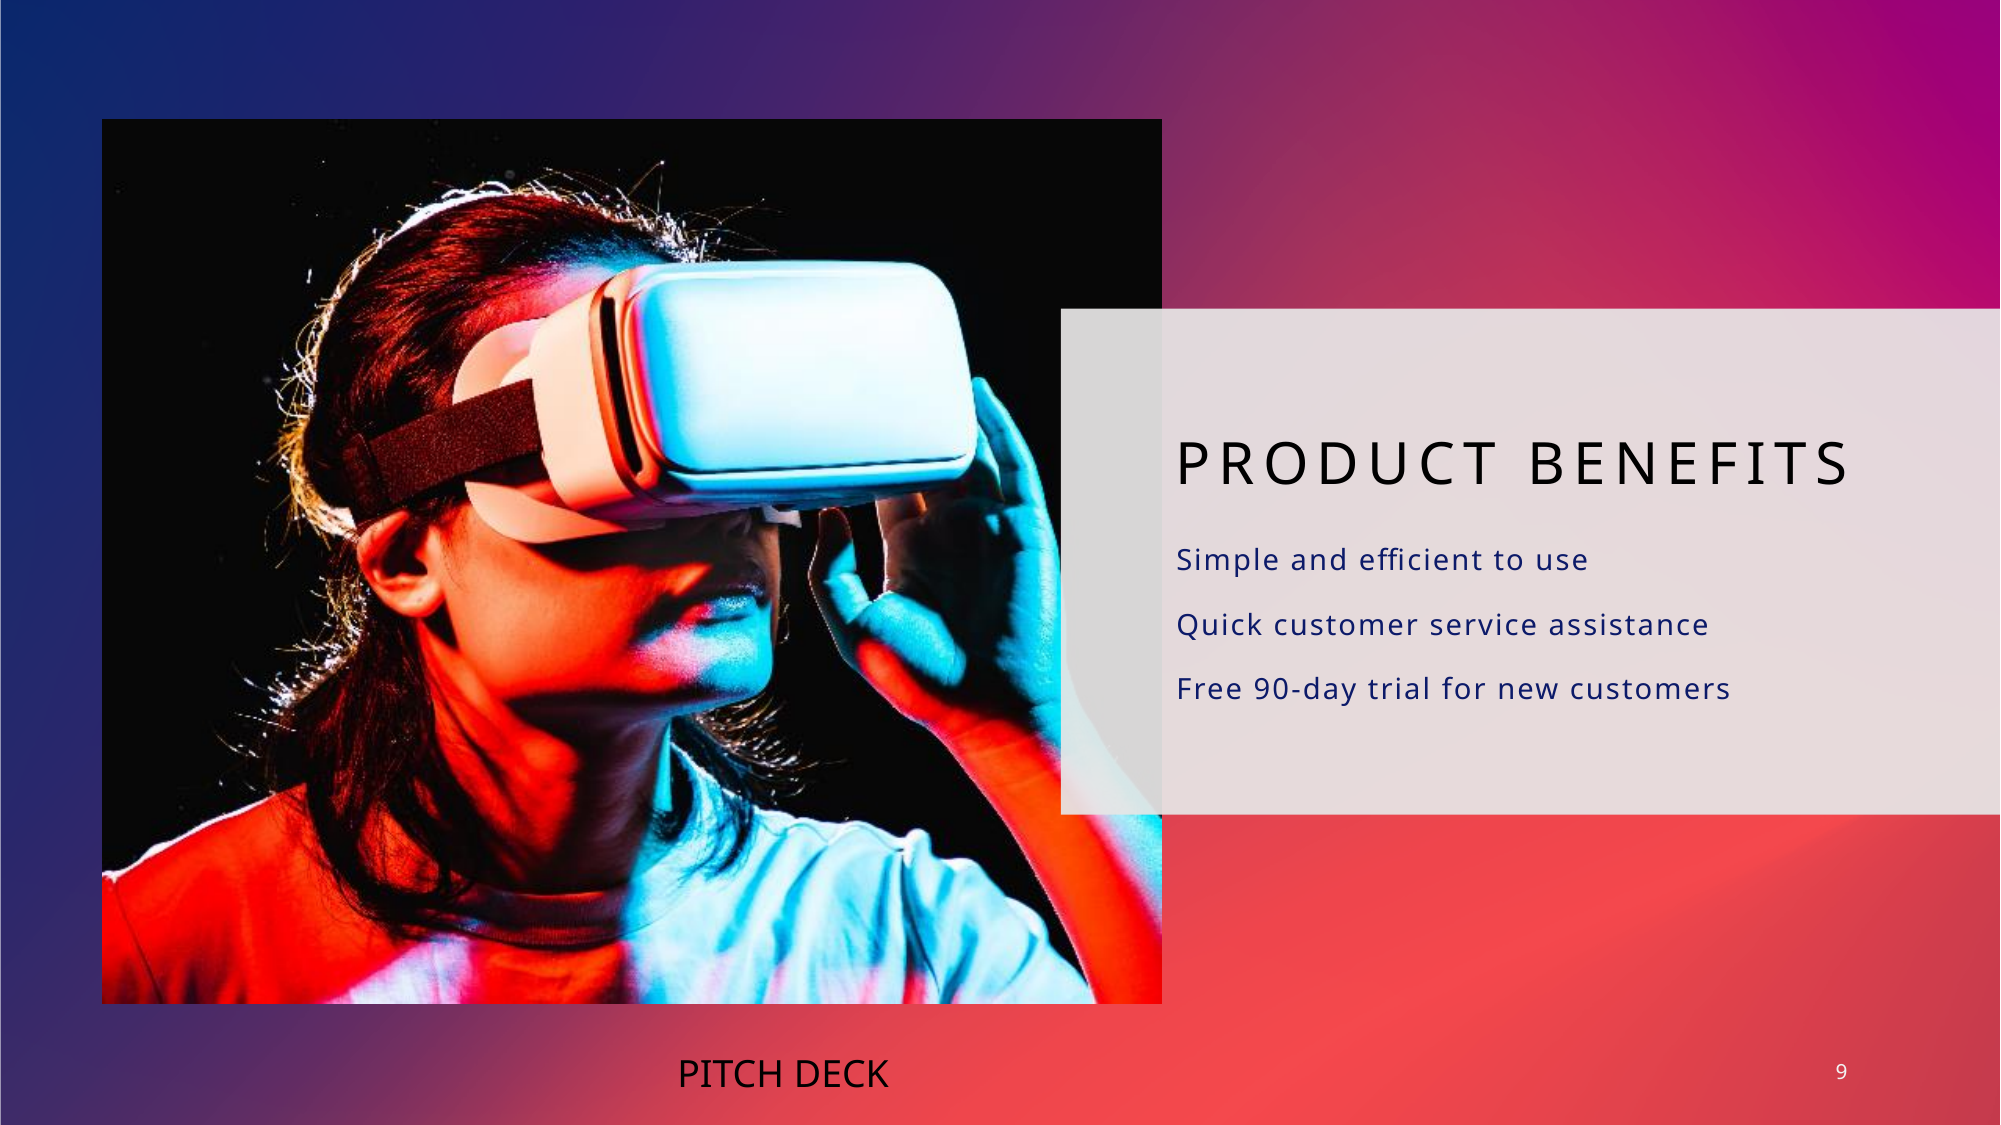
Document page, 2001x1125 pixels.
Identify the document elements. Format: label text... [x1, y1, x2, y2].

list Simple and efficient to use​ Quick customer service assistance​ Free 90-day trial for new customers​​ [1162, 525, 1919, 738]
slide_number 9 [1412, 1042, 1863, 1103]
title Product benefits [1162, 308, 2000, 815]
footer PITCH DECK [662, 1042, 1338, 1103]
picture [0, 0, 2000, 1125]
